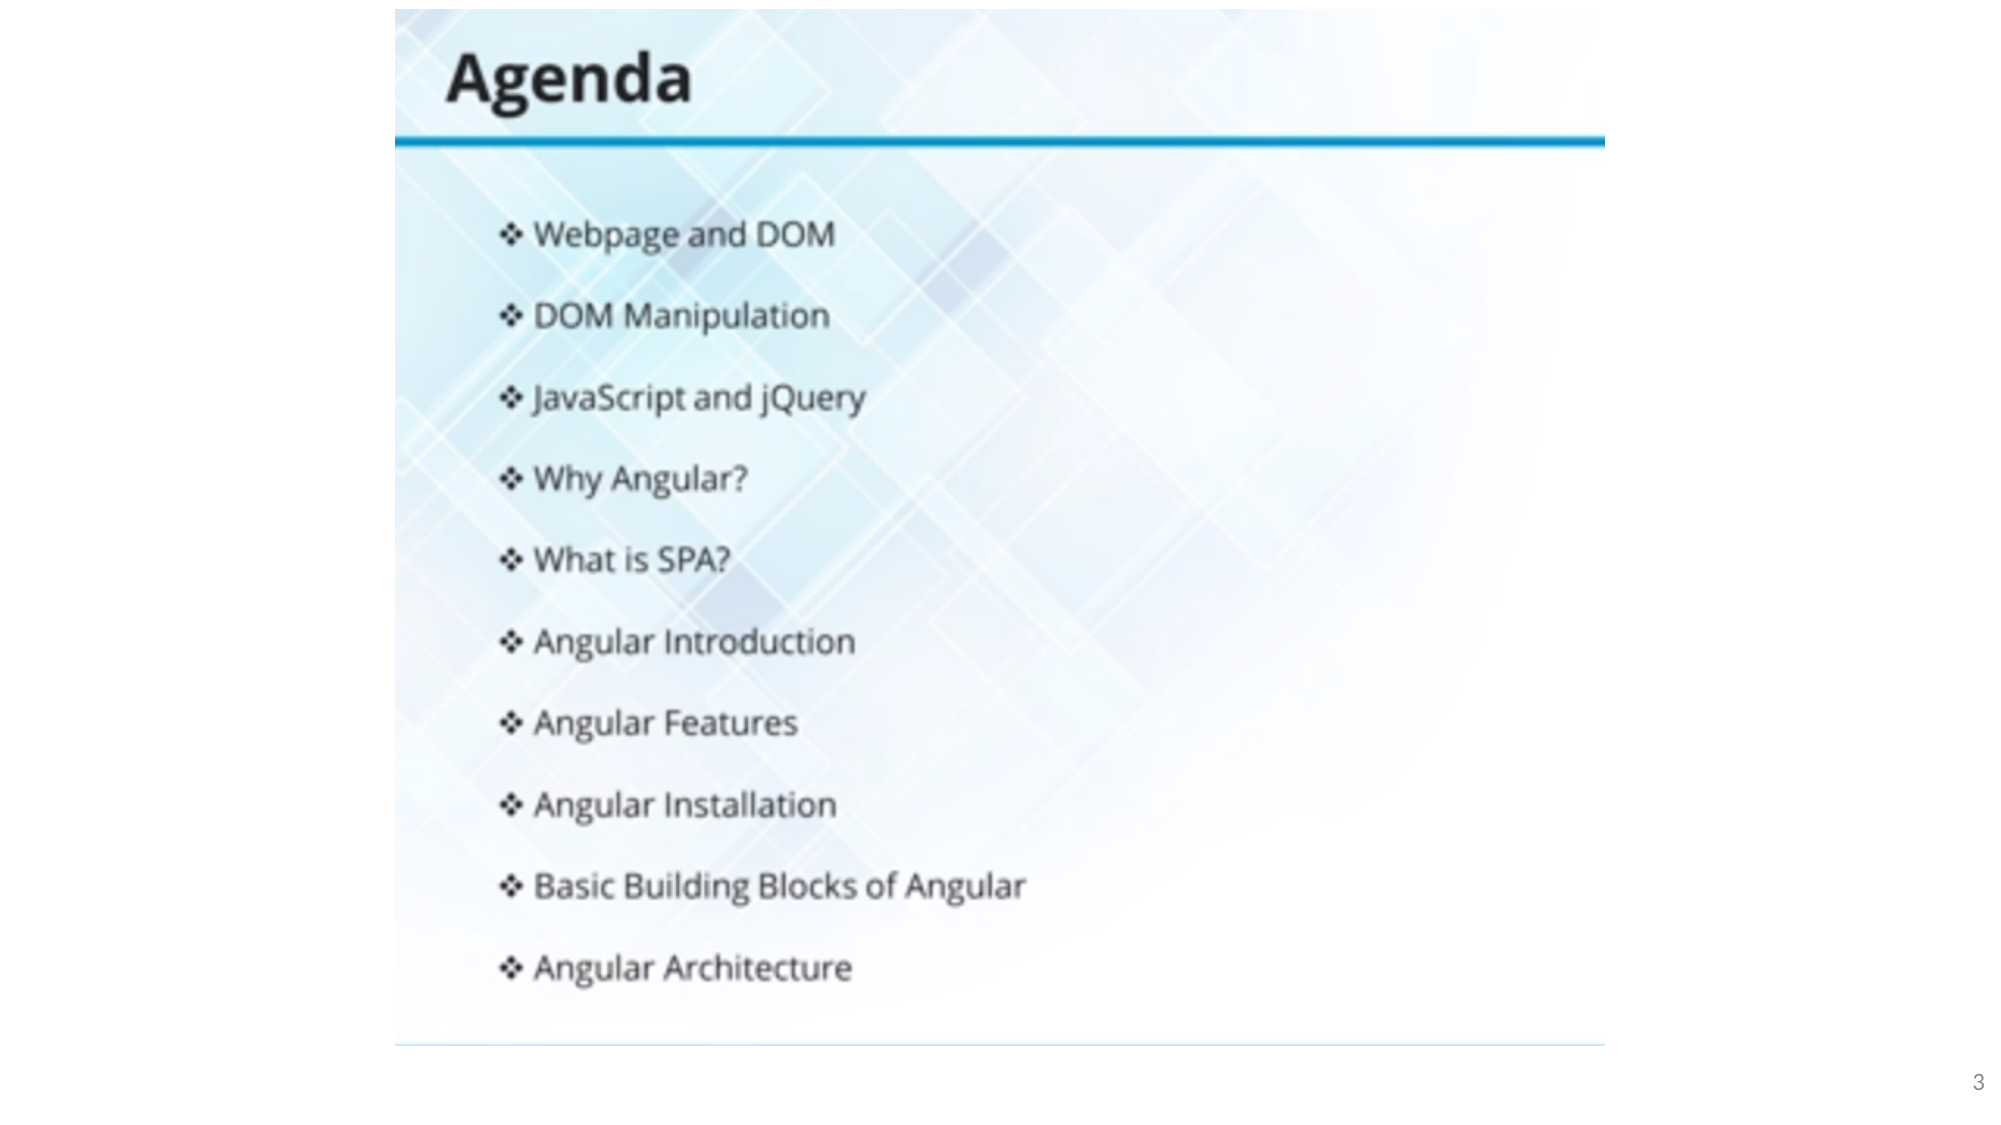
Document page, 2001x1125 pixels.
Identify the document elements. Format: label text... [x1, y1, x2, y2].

picture [395, 145, 1605, 1046]
slide_number 3 [1929, 1045, 2000, 1116]
picture [395, 9, 1605, 140]
